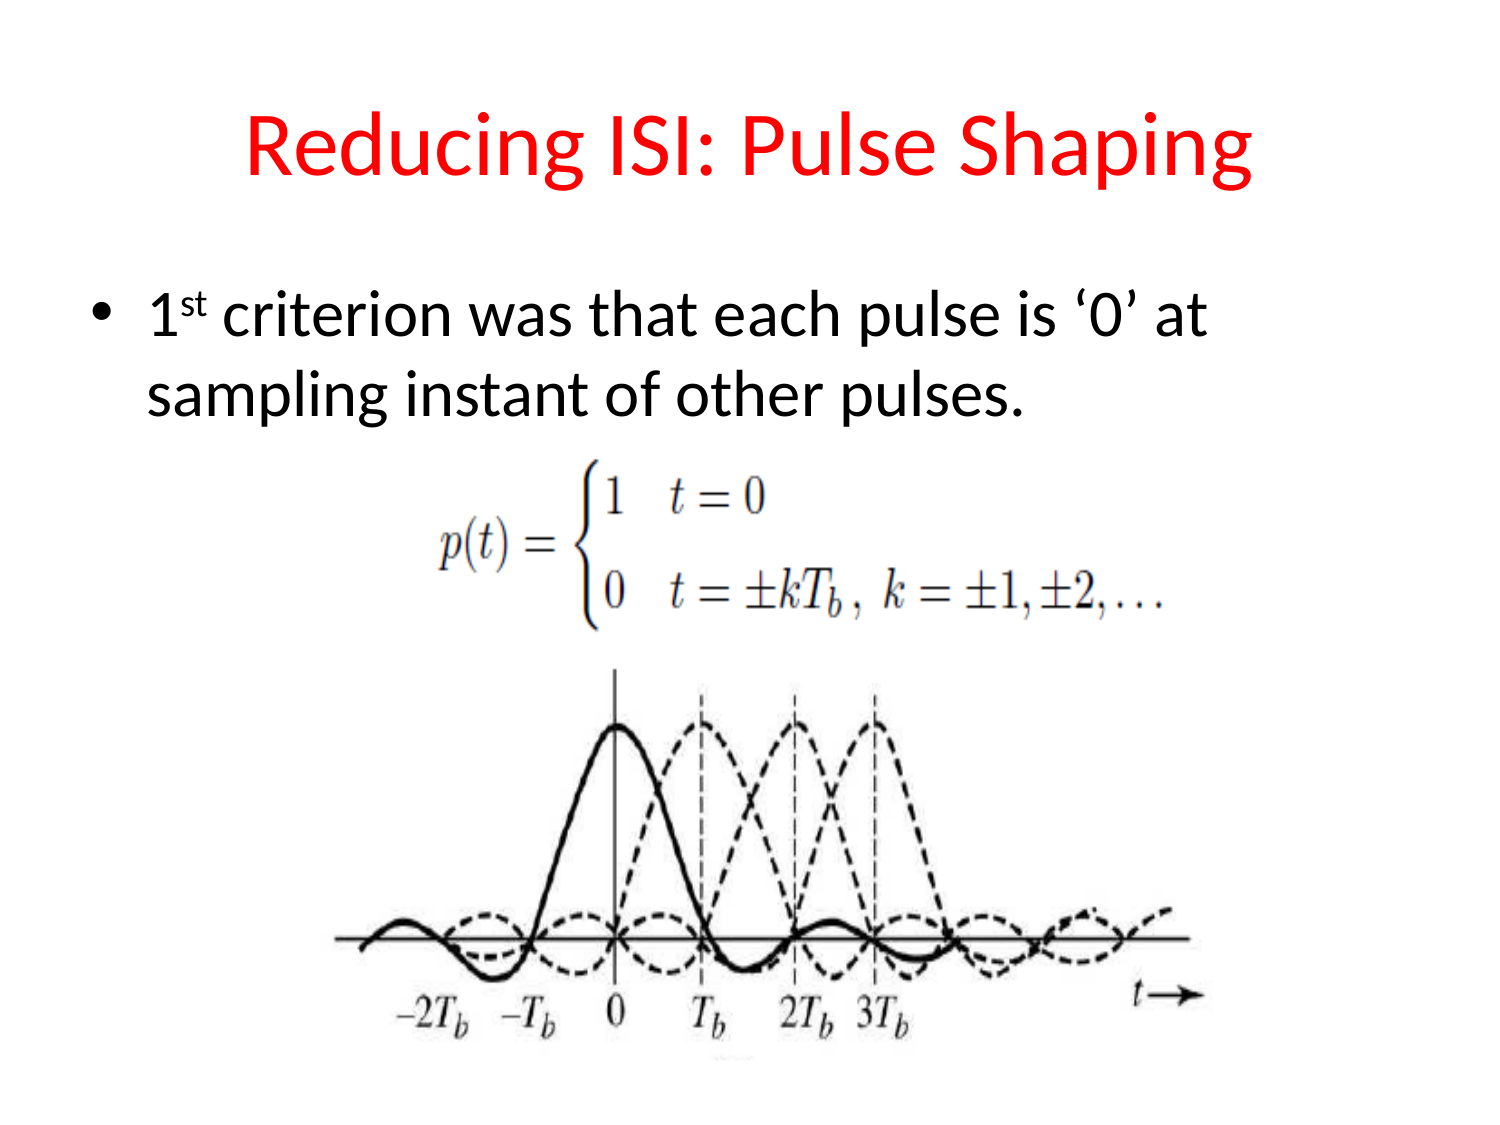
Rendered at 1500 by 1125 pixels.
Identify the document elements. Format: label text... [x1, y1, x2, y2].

list 1st criterion was that each pulse is ‘0’ at sampling instant of other pulses. [75, 262, 1425, 1005]
picture [262, 438, 1238, 1076]
title Reducing ISI: Pulse Shaping [75, 45, 1425, 233]
